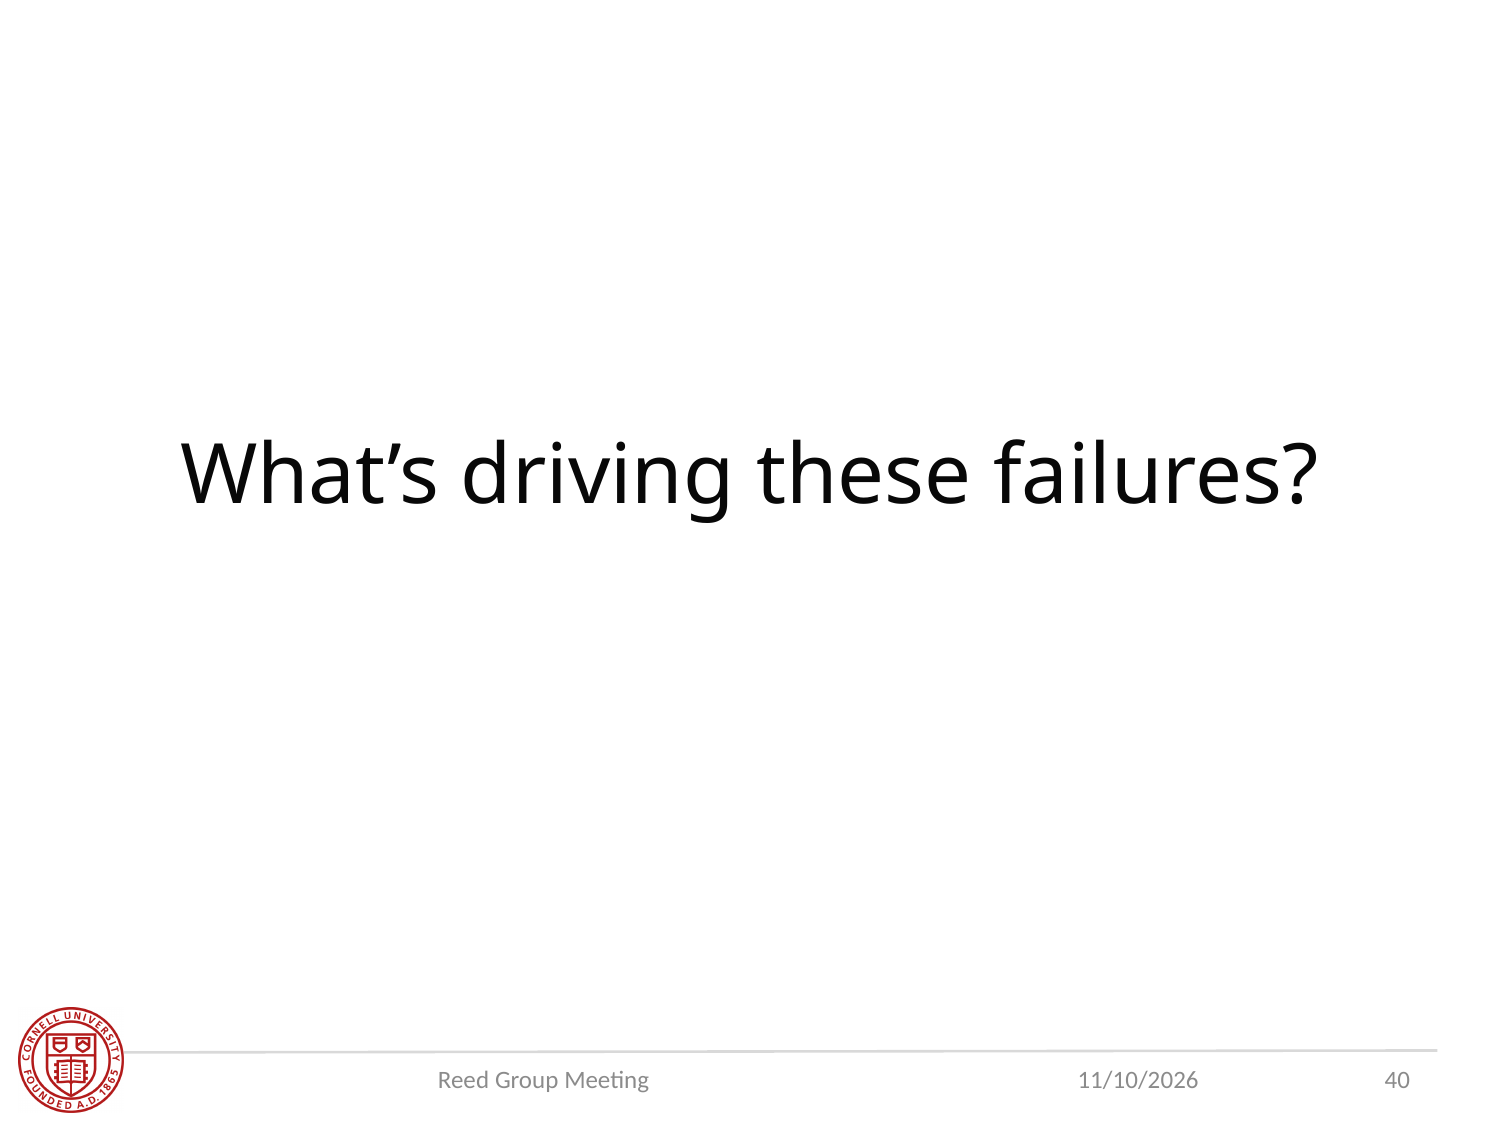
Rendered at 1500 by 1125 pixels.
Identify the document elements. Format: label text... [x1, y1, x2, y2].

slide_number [1062, 1056, 1225, 1100]
title What’s driving these failures? [112, 349, 1388, 591]
picture [18, 1007, 124, 1113]
slide_number 40 [1237, 1056, 1425, 1100]
footer Reed Group Meeting [300, 1056, 788, 1100]
